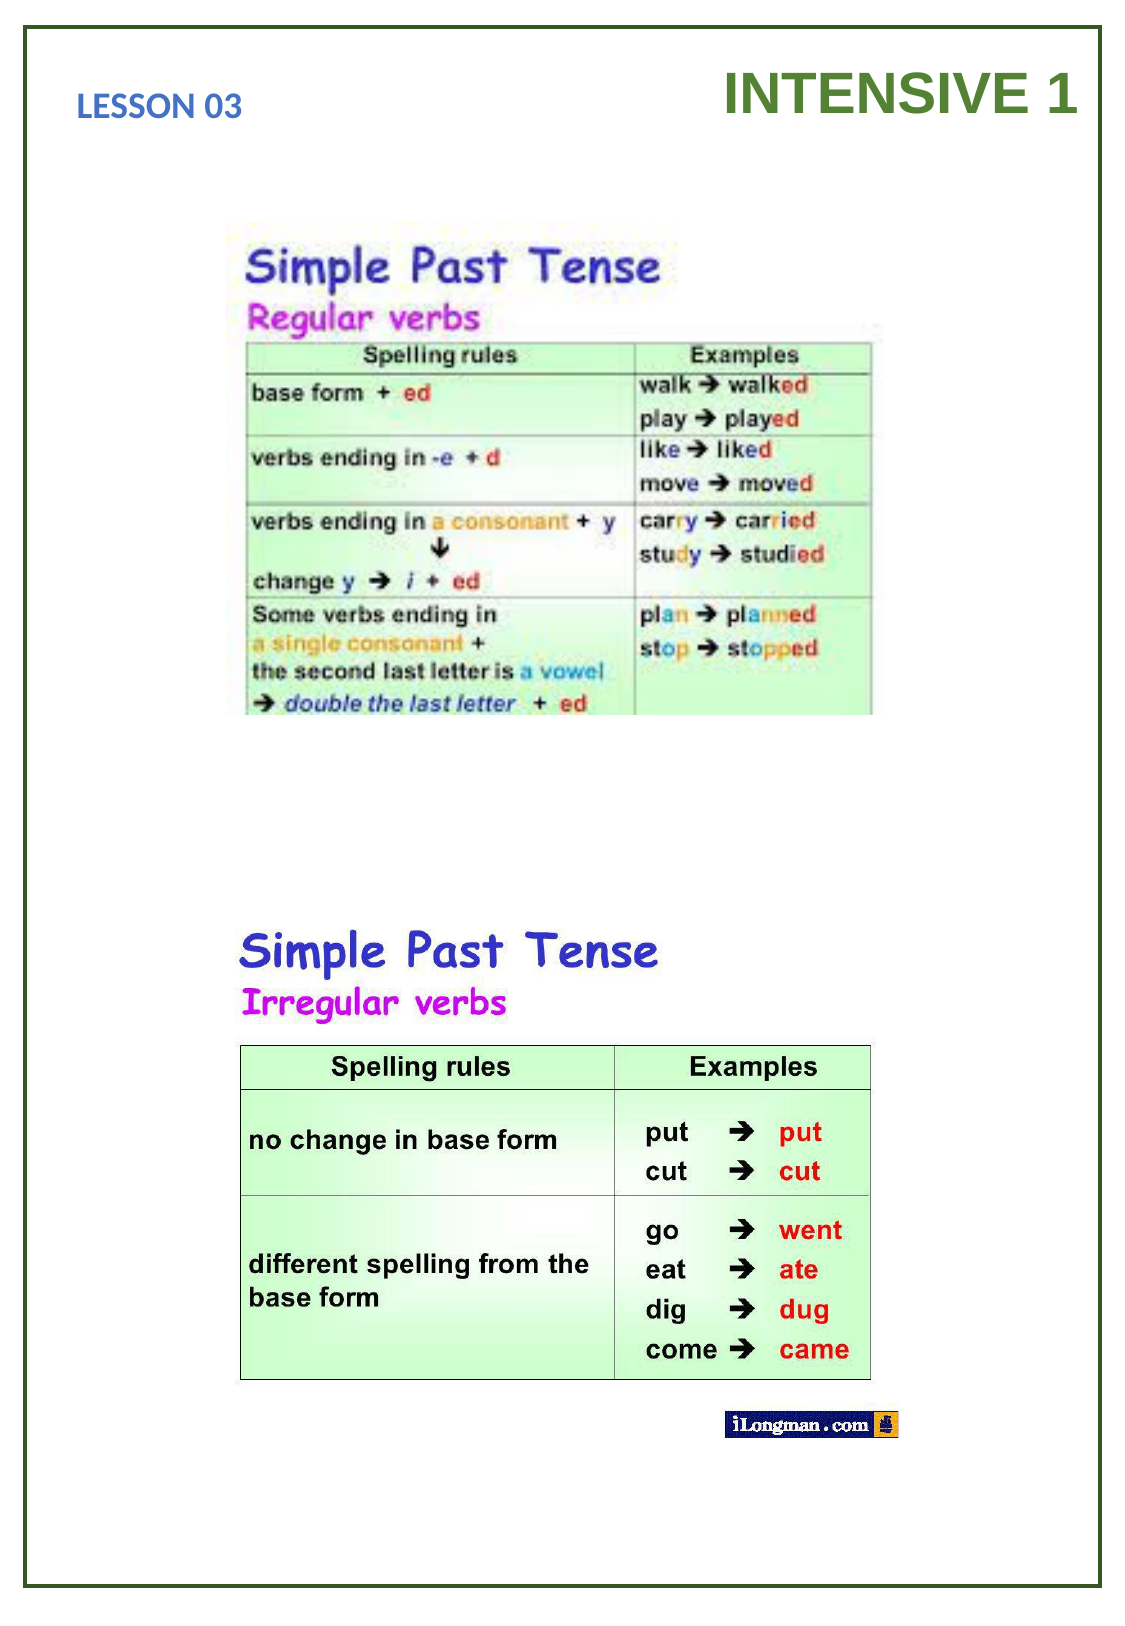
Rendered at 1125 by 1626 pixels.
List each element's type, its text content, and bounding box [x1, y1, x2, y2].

picture [226, 222, 899, 715]
picture [226, 904, 899, 1439]
text_box INTENSIVE 1 [708, 47, 1094, 133]
text_box [23, 25, 1102, 1588]
